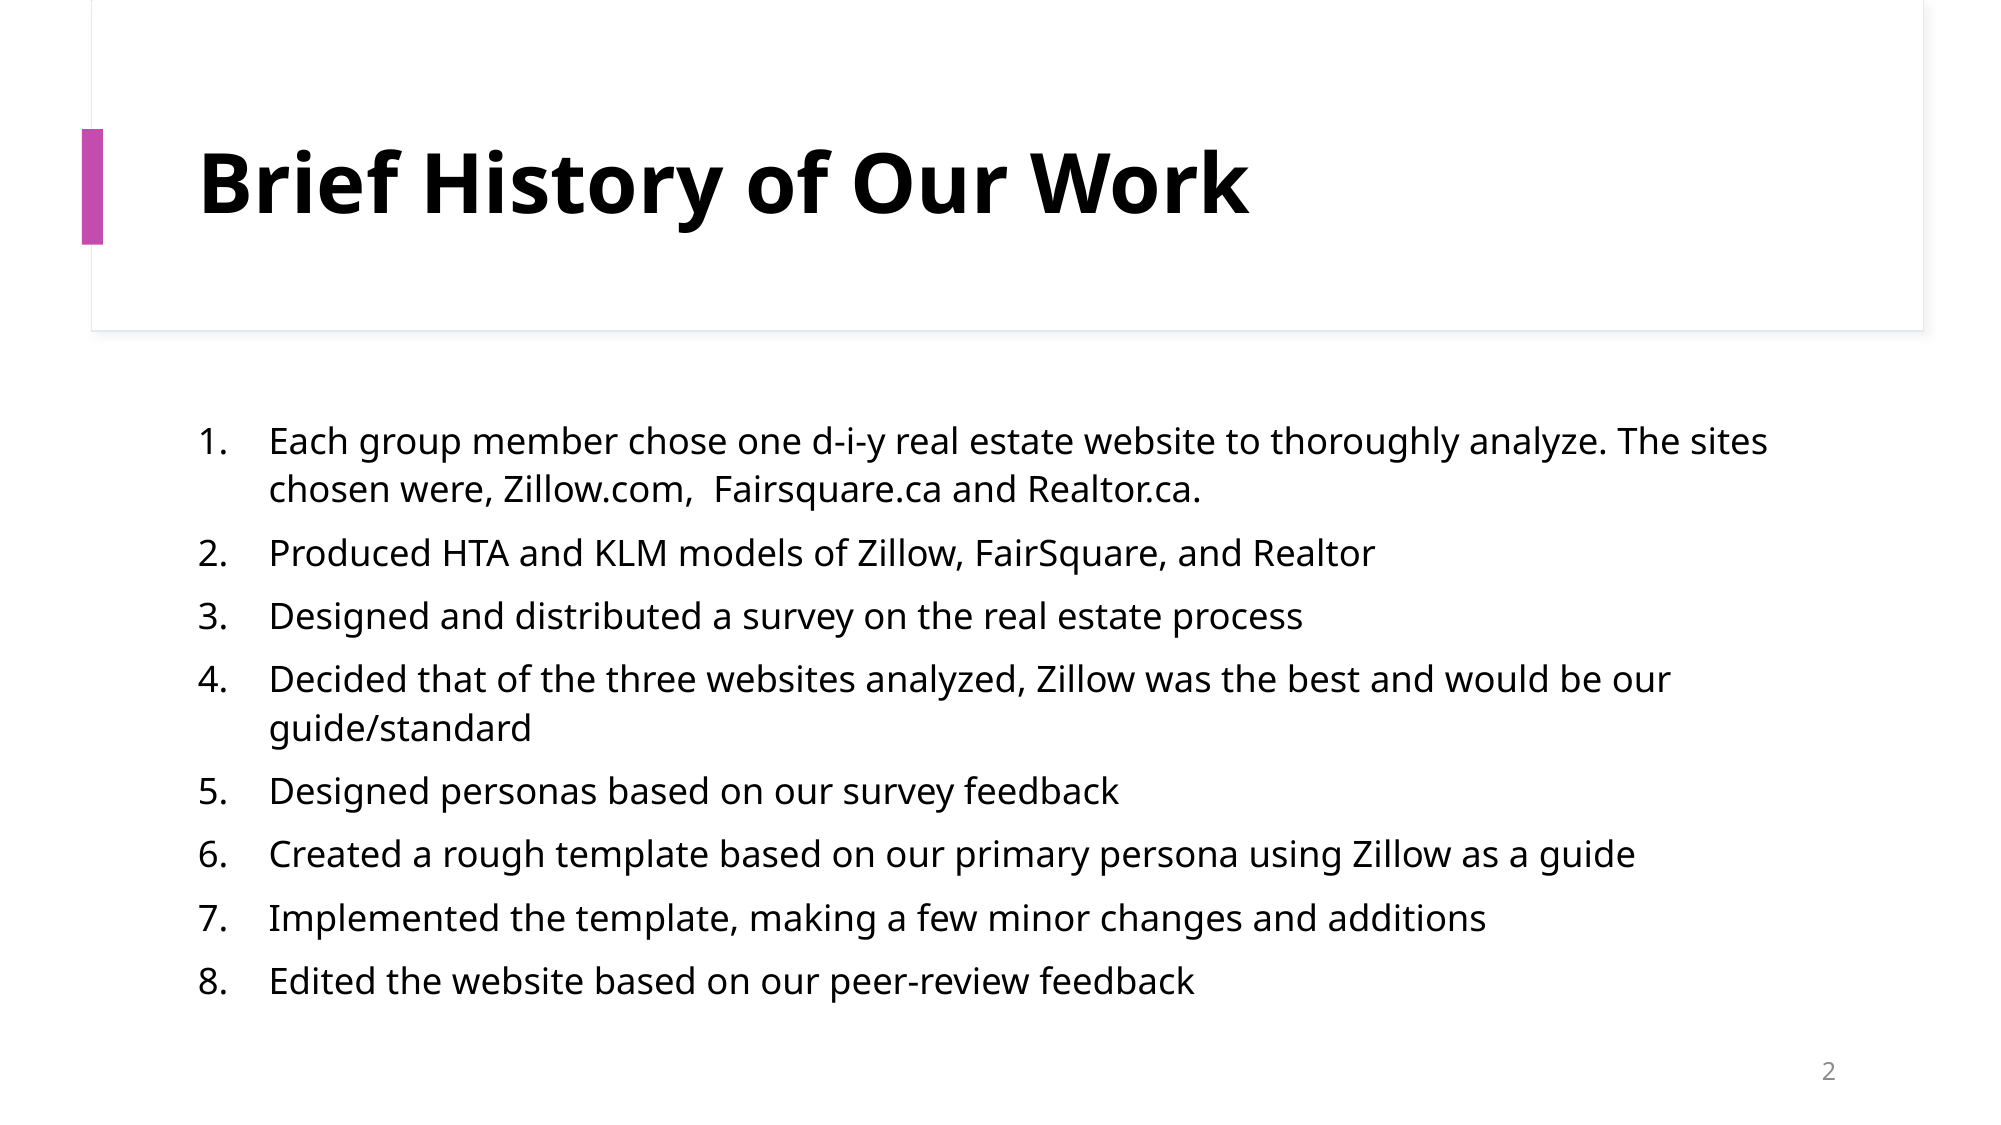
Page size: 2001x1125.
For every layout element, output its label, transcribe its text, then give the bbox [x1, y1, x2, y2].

list Each group member chose one d-i-y real estate website to thoroughly analyze. The sites chosen were, Zillow.com, Fairsquare.ca and Realtor.ca. Produced HTA and KLM models of Zillow, FairSquare, and Realtor Designed and distributed a survey on the real estate process Decided that of the three websites analyzed, Zillow was the best and would be our guide/standard Designed personas based on our survey feedback Created a rough template based on our primary persona using Zillow as a guide Implemented the template, making a few minor changes and additions Edited the website based on our peer-review feedback [183, 406, 1851, 1013]
title Brief History of Our Work [183, 90, 1851, 284]
slide_number 2 [1401, 1042, 1851, 1103]
